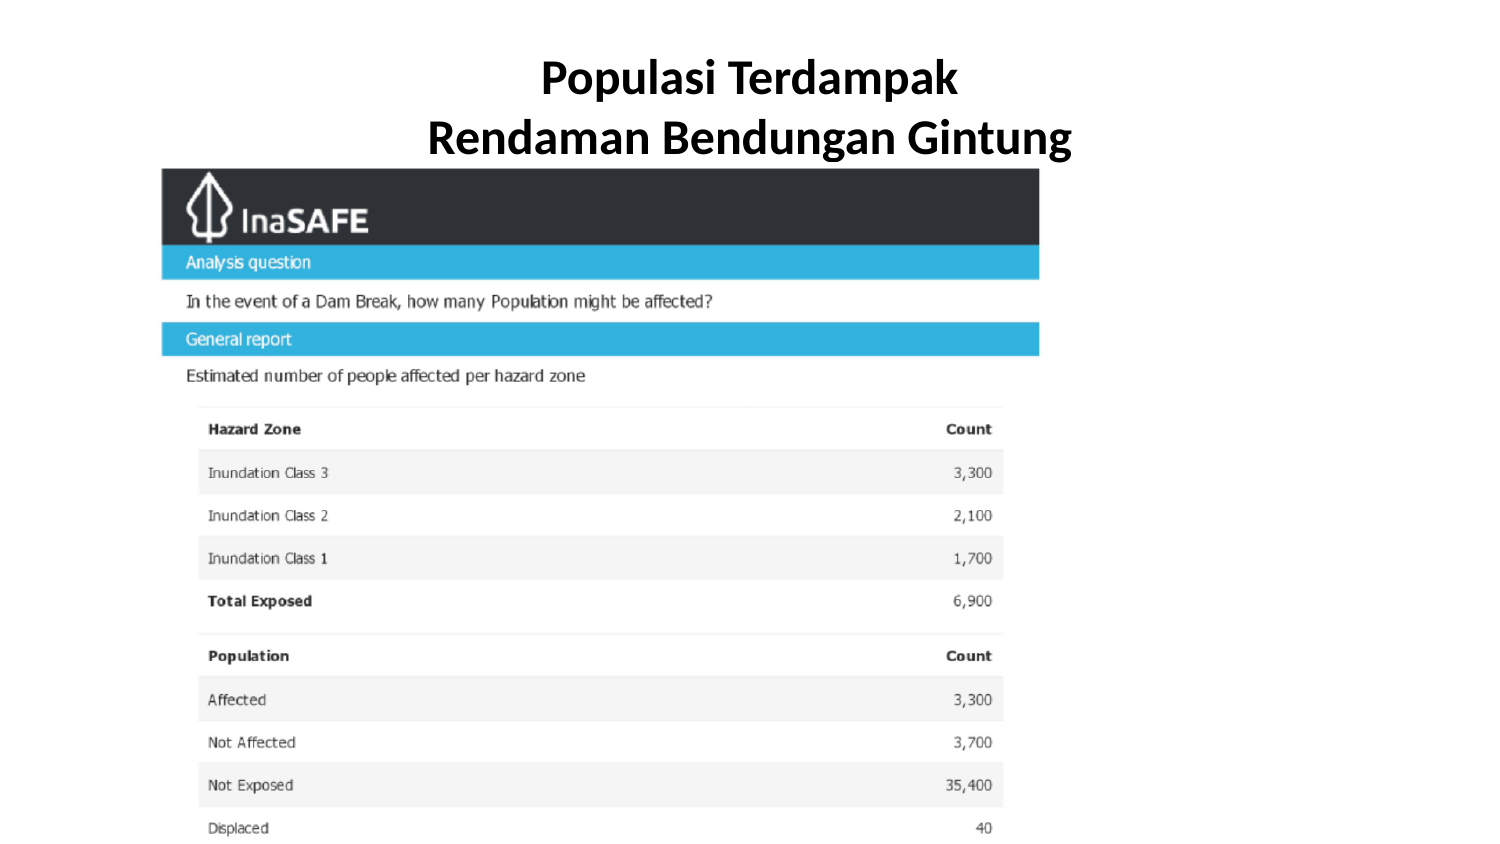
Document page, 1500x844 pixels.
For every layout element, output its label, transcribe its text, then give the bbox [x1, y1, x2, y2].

title Populasi Terdampak Rendaman Bendungan Gintung [75, 33, 1425, 175]
picture [156, 162, 1047, 844]
